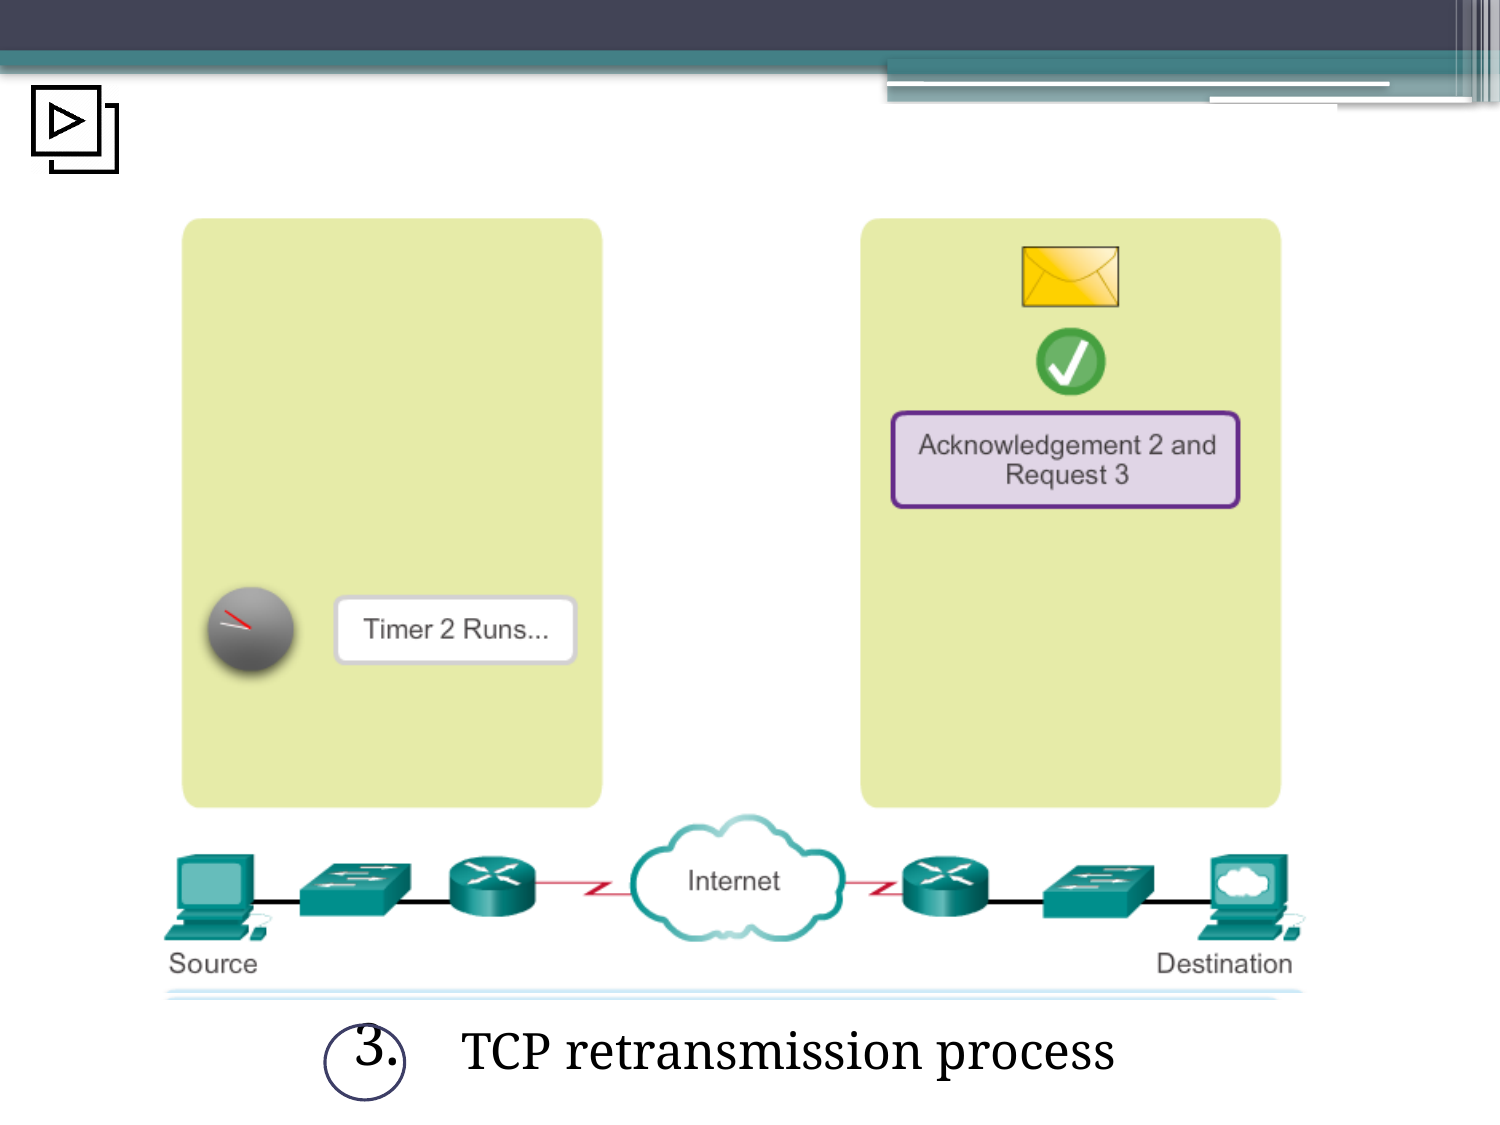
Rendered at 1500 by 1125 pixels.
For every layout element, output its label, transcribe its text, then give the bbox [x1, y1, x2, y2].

text_box 3. [338, 1014, 416, 1085]
picture [149, 104, 1363, 1001]
picture [30, 84, 120, 174]
text_box [323, 1023, 407, 1102]
text_box TCP retransmission process [446, 1014, 1131, 1088]
